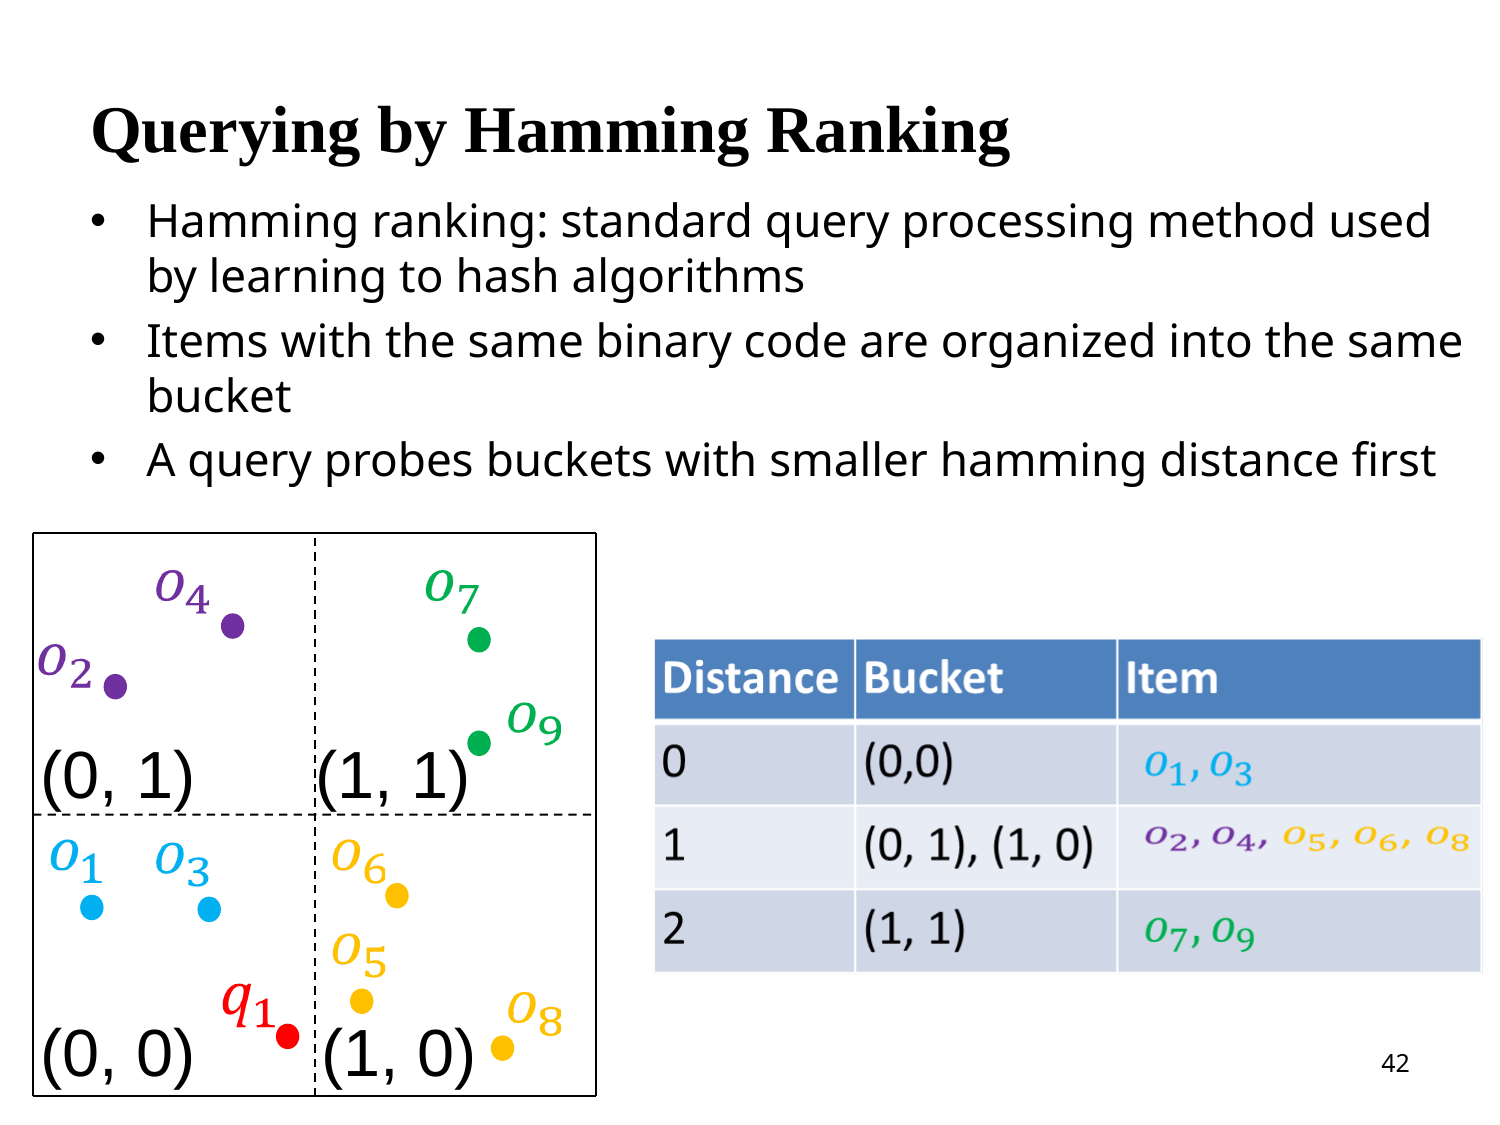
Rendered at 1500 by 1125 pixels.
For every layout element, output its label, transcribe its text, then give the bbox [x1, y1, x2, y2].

title Querying by Hamming Ranking [75, 78, 1425, 174]
slide_number 42 [1074, 1034, 1425, 1094]
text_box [21, 525, 597, 1097]
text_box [205, 947, 300, 1050]
picture [631, 630, 1500, 987]
list Hamming ranking: standard query processing method used by learning to hash algorithms Items with the same binary code are organized into the same bucket A query probes buckets with smaller hamming distance first [75, 184, 1483, 1012]
